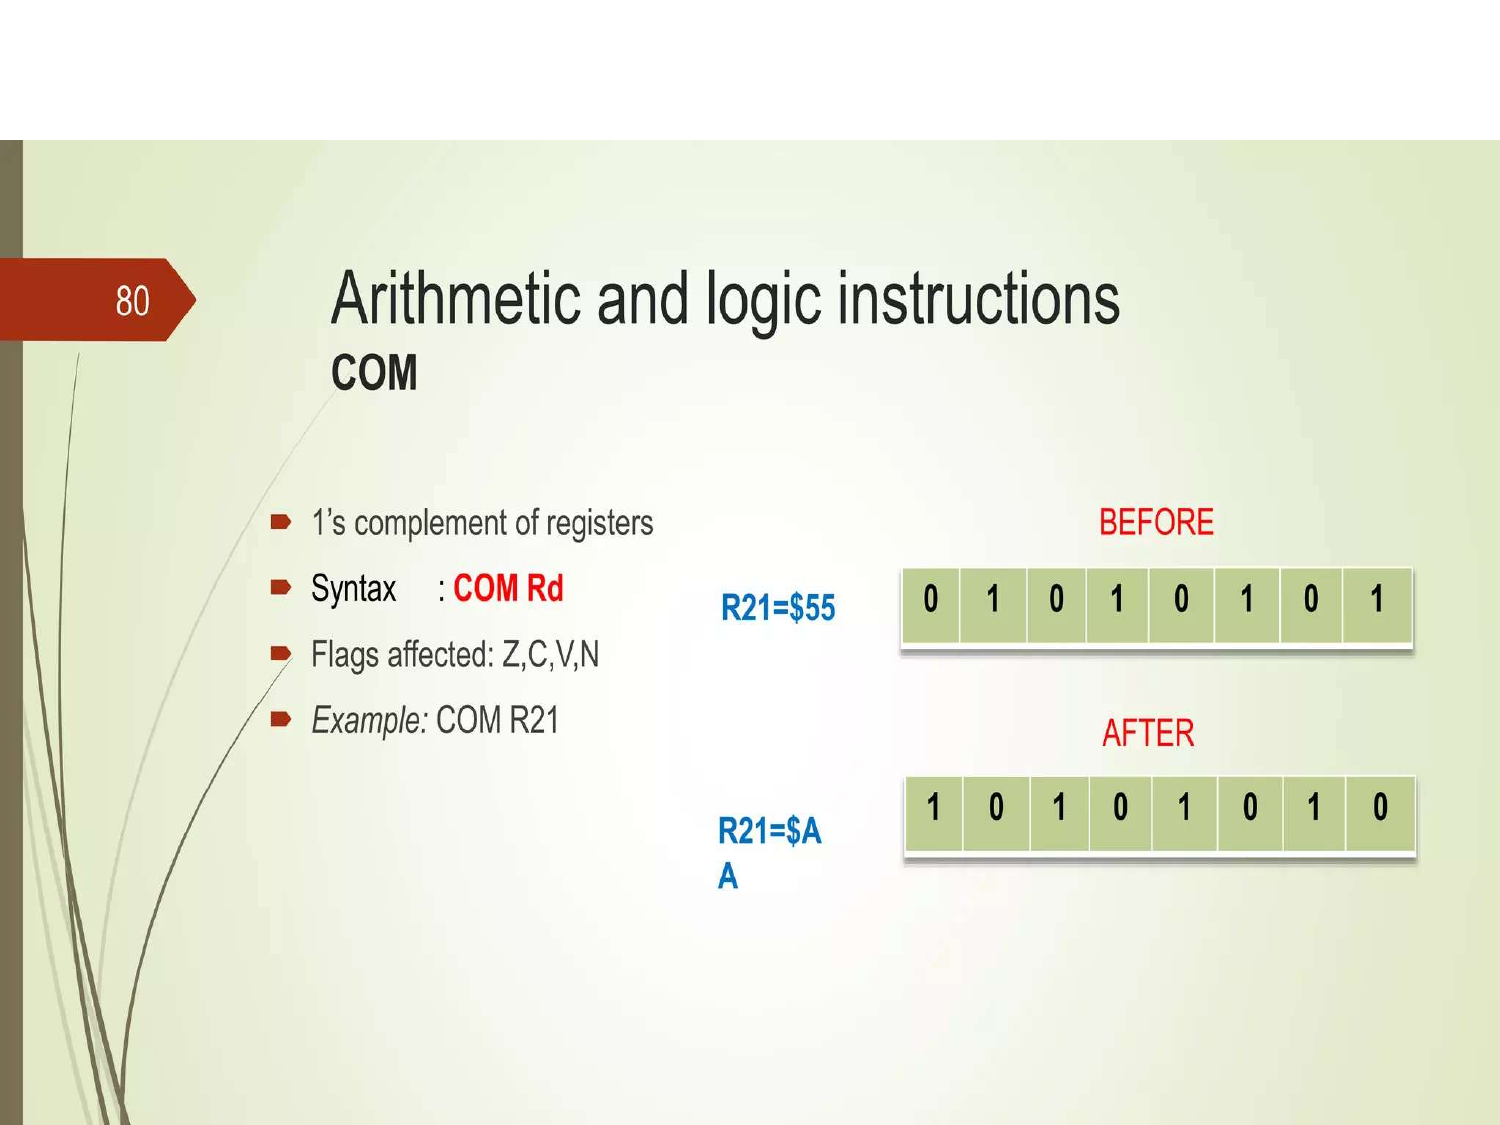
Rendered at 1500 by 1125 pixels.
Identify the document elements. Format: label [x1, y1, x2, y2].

picture [0, 140, 1500, 1125]
